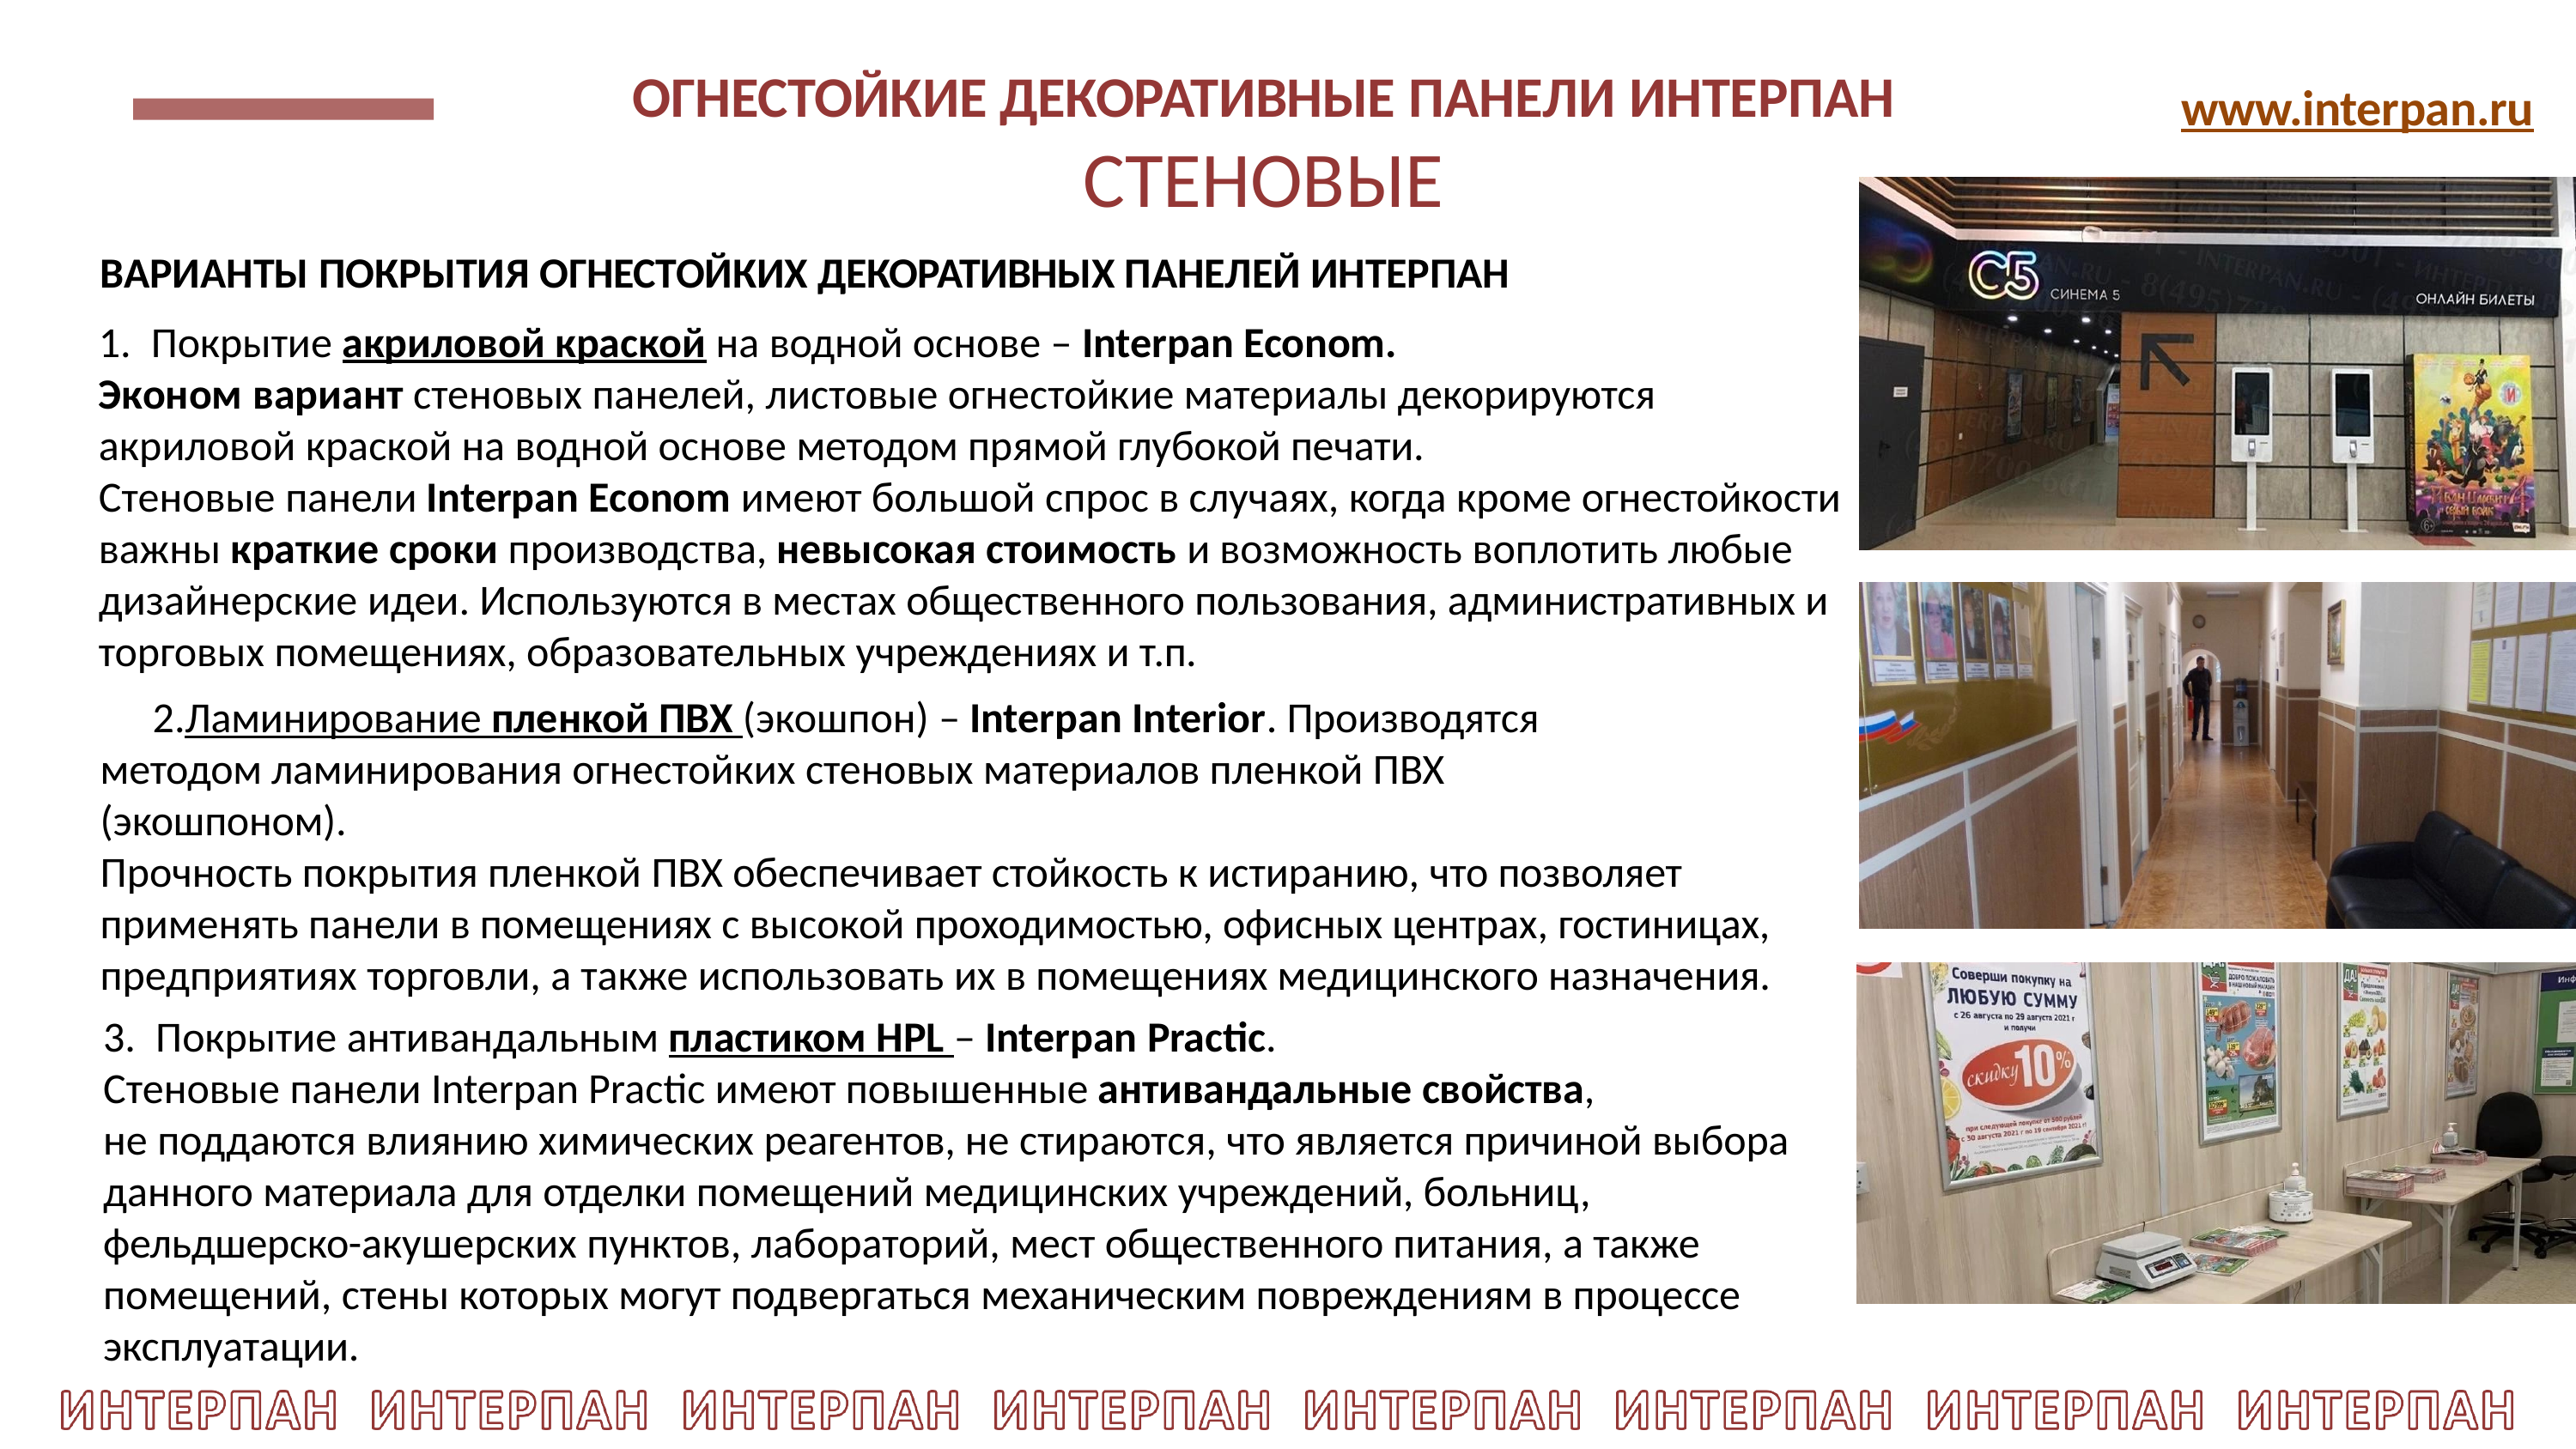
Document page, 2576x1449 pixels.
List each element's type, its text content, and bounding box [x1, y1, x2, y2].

picture [1859, 581, 2576, 929]
picture [61, 1390, 336, 1430]
title ОГНЕСТОЙКИЕ ДЕКОРАТИВНЫЕ ПАНЕЛИ ИНТЕРПАН СТЕНОВЫЕ [624, 58, 1902, 303]
text_box [133, 98, 434, 120]
picture [2239, 1390, 2513, 1430]
picture [1927, 1390, 2202, 1430]
text_box www.interpan.ru [2179, 74, 2541, 136]
picture [1616, 1390, 1892, 1430]
picture [683, 1390, 958, 1430]
picture [1856, 962, 2576, 1304]
picture [994, 1390, 1269, 1430]
picture [372, 1390, 647, 1430]
picture [1859, 176, 2576, 550]
text_box ВАРИАНТЫ ПОКРЫТИЯ ОГНЕСТОЙКИХ ДЕКОРАТИВНЫХ ПАНЕЛЕЙ ИНТЕРПАН Покрытие акриловой краской на водной основе – Interpan Econom. Эконом вариант стеновых панелей, листовые огнестойкие материалы декорируются акриловой краской на водной основе методом прямой глубокой печати. Стеновые панели Interpan Econom имеют большой спрос в случаях, когда кроме огнестойкости важны краткие сроки производства, невысокая стоимость и возможность воплотить любые дизайнерские идеи. Используются в местах общественного пользования, административных и торговых помещениях, образовательных учреждениях и т.п. Ламинирование пленкой ПВХ (экошпон) – Interpan Interior. Производятся методом ламинирования огнестойких стеновых материалов пленкой ПВХ (экошпоном). Прочность покрытия пленкой ПВХ обеспечивает стойкость к истиранию, что позволяет применять панели в помещениях с высокой проходимостью, офисных центрах, гостиницах, предприятиях торговли, а также использовать их в помещениях медицинского назначения. Покрытие антивандальным пластиком HPL – Interpan Practic. Стеновые панели Interpan Practic имеют повышенные антивандальные свойства, не поддаются влиянию химических реагентов, не стираются, что является причиной выбора данного материала для отделки помещений медицинских учреждений, больниц, фельдшерско-акушерских пунктов, лабораторий, мест общественного питания, а также помещений, стены которых могут подвергаться механическим повреждениям в процессе эксплуатации. [96, 225, 1846, 1370]
picture [1305, 1390, 1580, 1430]
